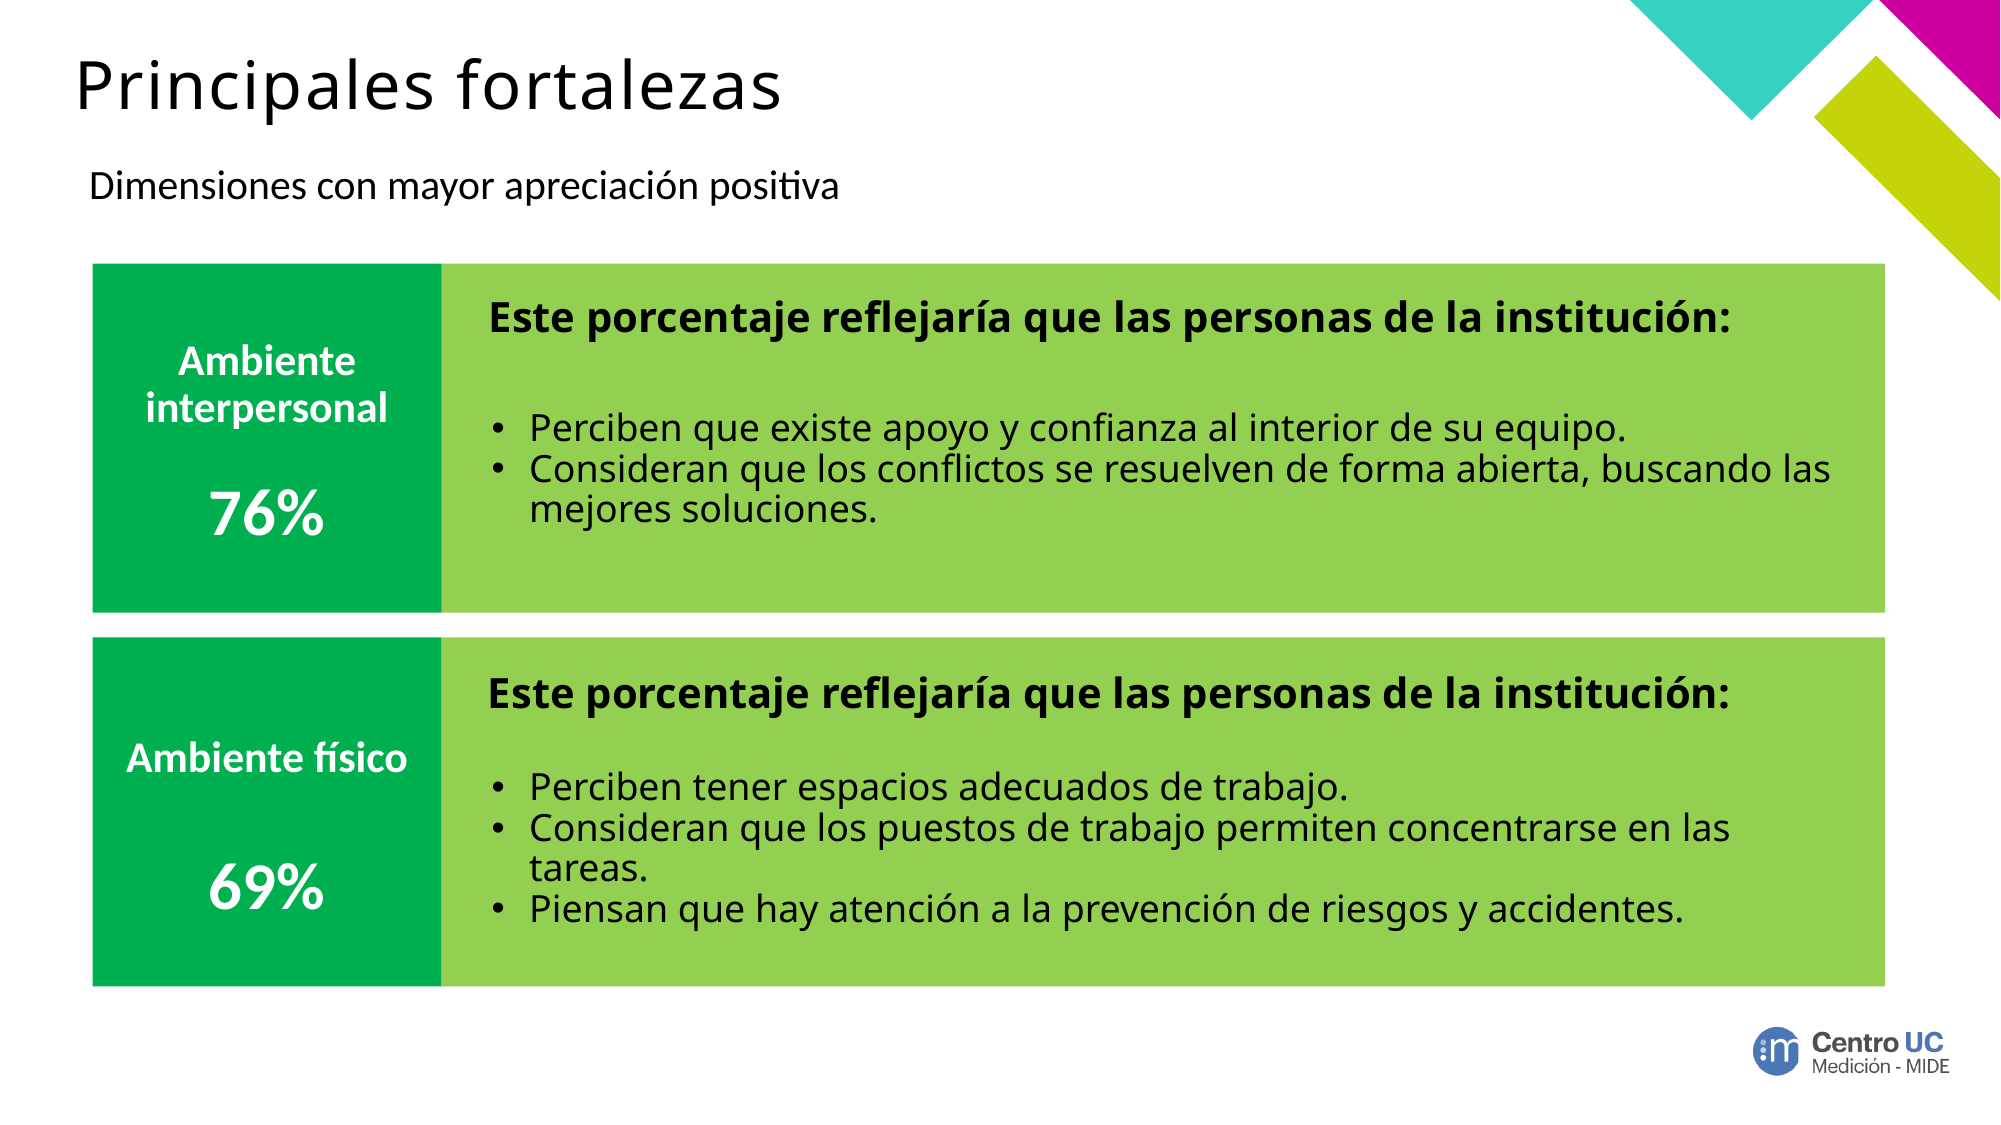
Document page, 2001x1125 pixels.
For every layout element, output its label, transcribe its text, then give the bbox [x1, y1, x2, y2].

title Principales fortalezas [74, 52, 1630, 153]
list Dimensiones con mayor apreciación positiva [74, 147, 1202, 224]
list 69% [92, 824, 442, 952]
list 76% [92, 451, 442, 578]
list Este porcentaje reflejaría que las personas de la institución: [472, 663, 1852, 727]
list Ambiente físico [92, 690, 442, 824]
list Perciben tener espacios adecuados de trabajo. Consideran que los puestos de trabajo permiten concentrarse en las tareas. Piensan que hay atención a la prevención de riesgos y accidentes. [472, 744, 1852, 955]
list Ambiente interpersonal [92, 316, 442, 451]
list Perciben que existe apoyo y confianza al interior de su equipo. Consideran que los conflictos se resuelven de forma abierta, buscando las mejores soluciones. [472, 364, 1852, 575]
picture [1753, 1025, 1951, 1077]
list Este porcentaje reflejaría que las personas de la institución: [473, 287, 1853, 351]
